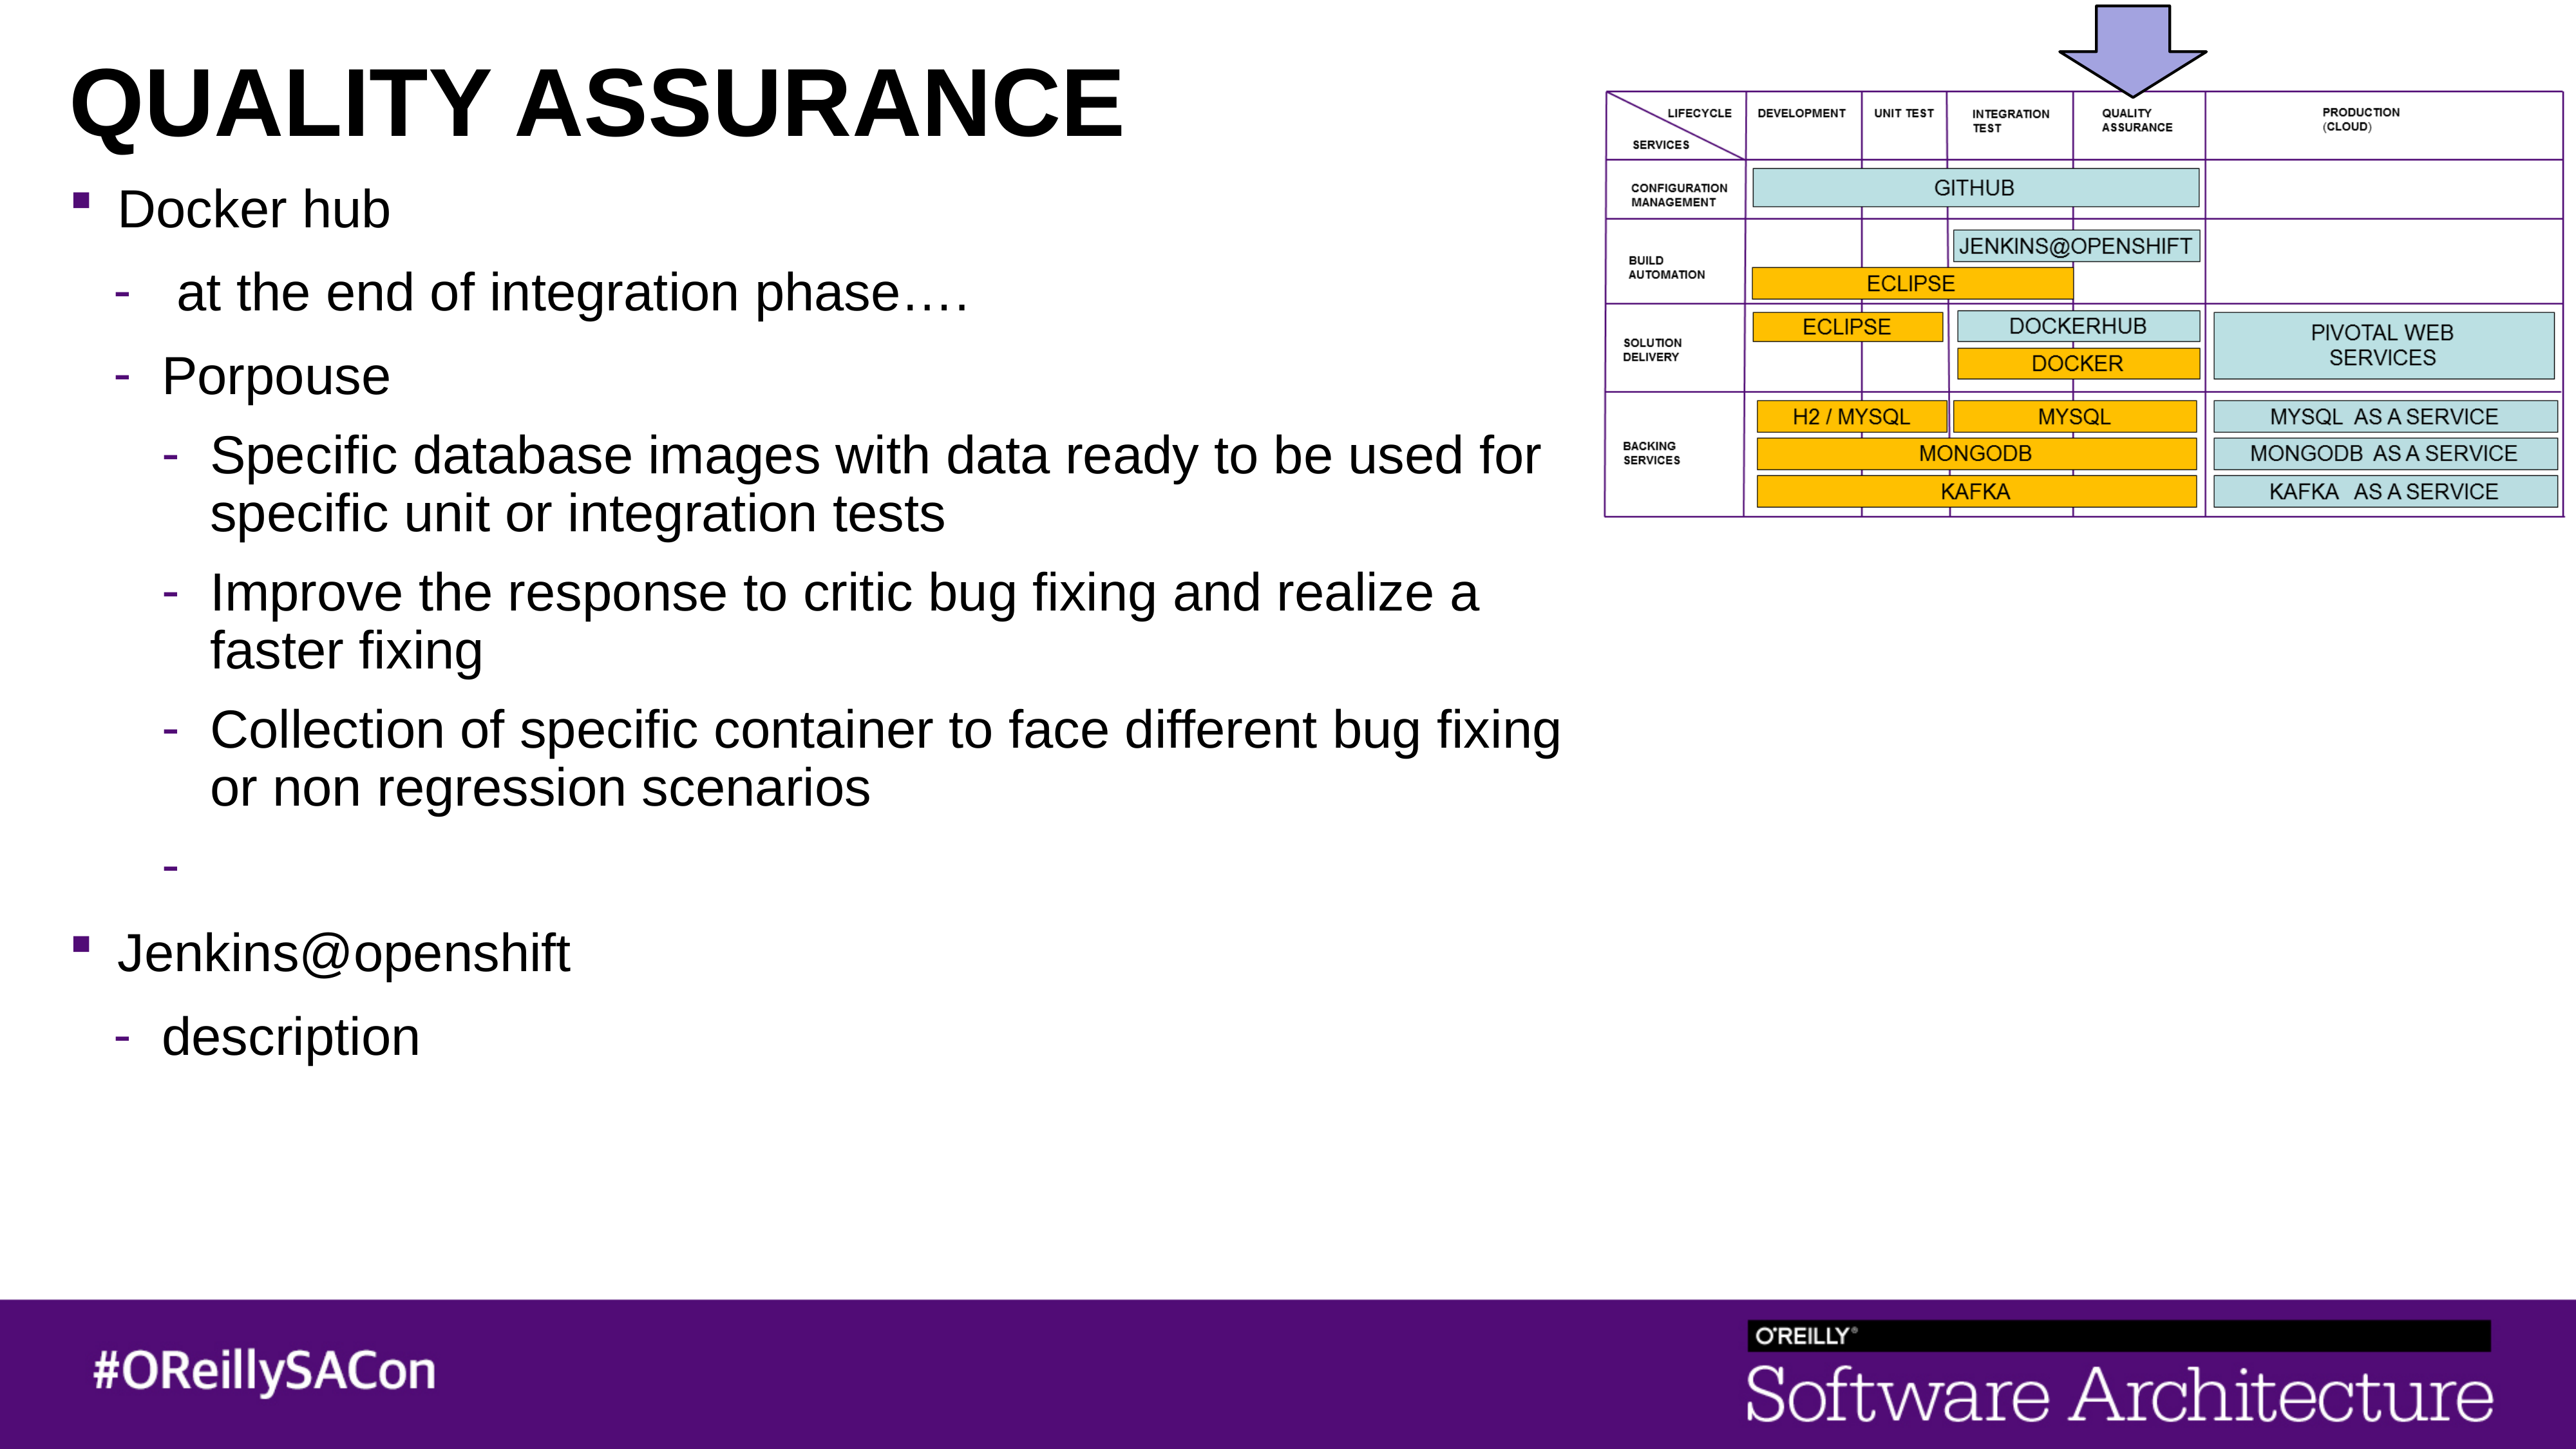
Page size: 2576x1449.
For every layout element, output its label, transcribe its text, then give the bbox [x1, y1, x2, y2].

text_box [1602, 5, 2568, 521]
picture [0, 0, 2576, 1449]
list Docker hub at the end of integration phase…. Porpouse Specific database images with data ready to be used for specific unit or integration tests Improve the response to critic bug fixing and realize a faster fixing Collection of specific container to face different bug fixing or non regression scenarios Jenkins@openshift description [65, 177, 1569, 1280]
title QUALITY ASSURANCE [65, 25, 1599, 169]
